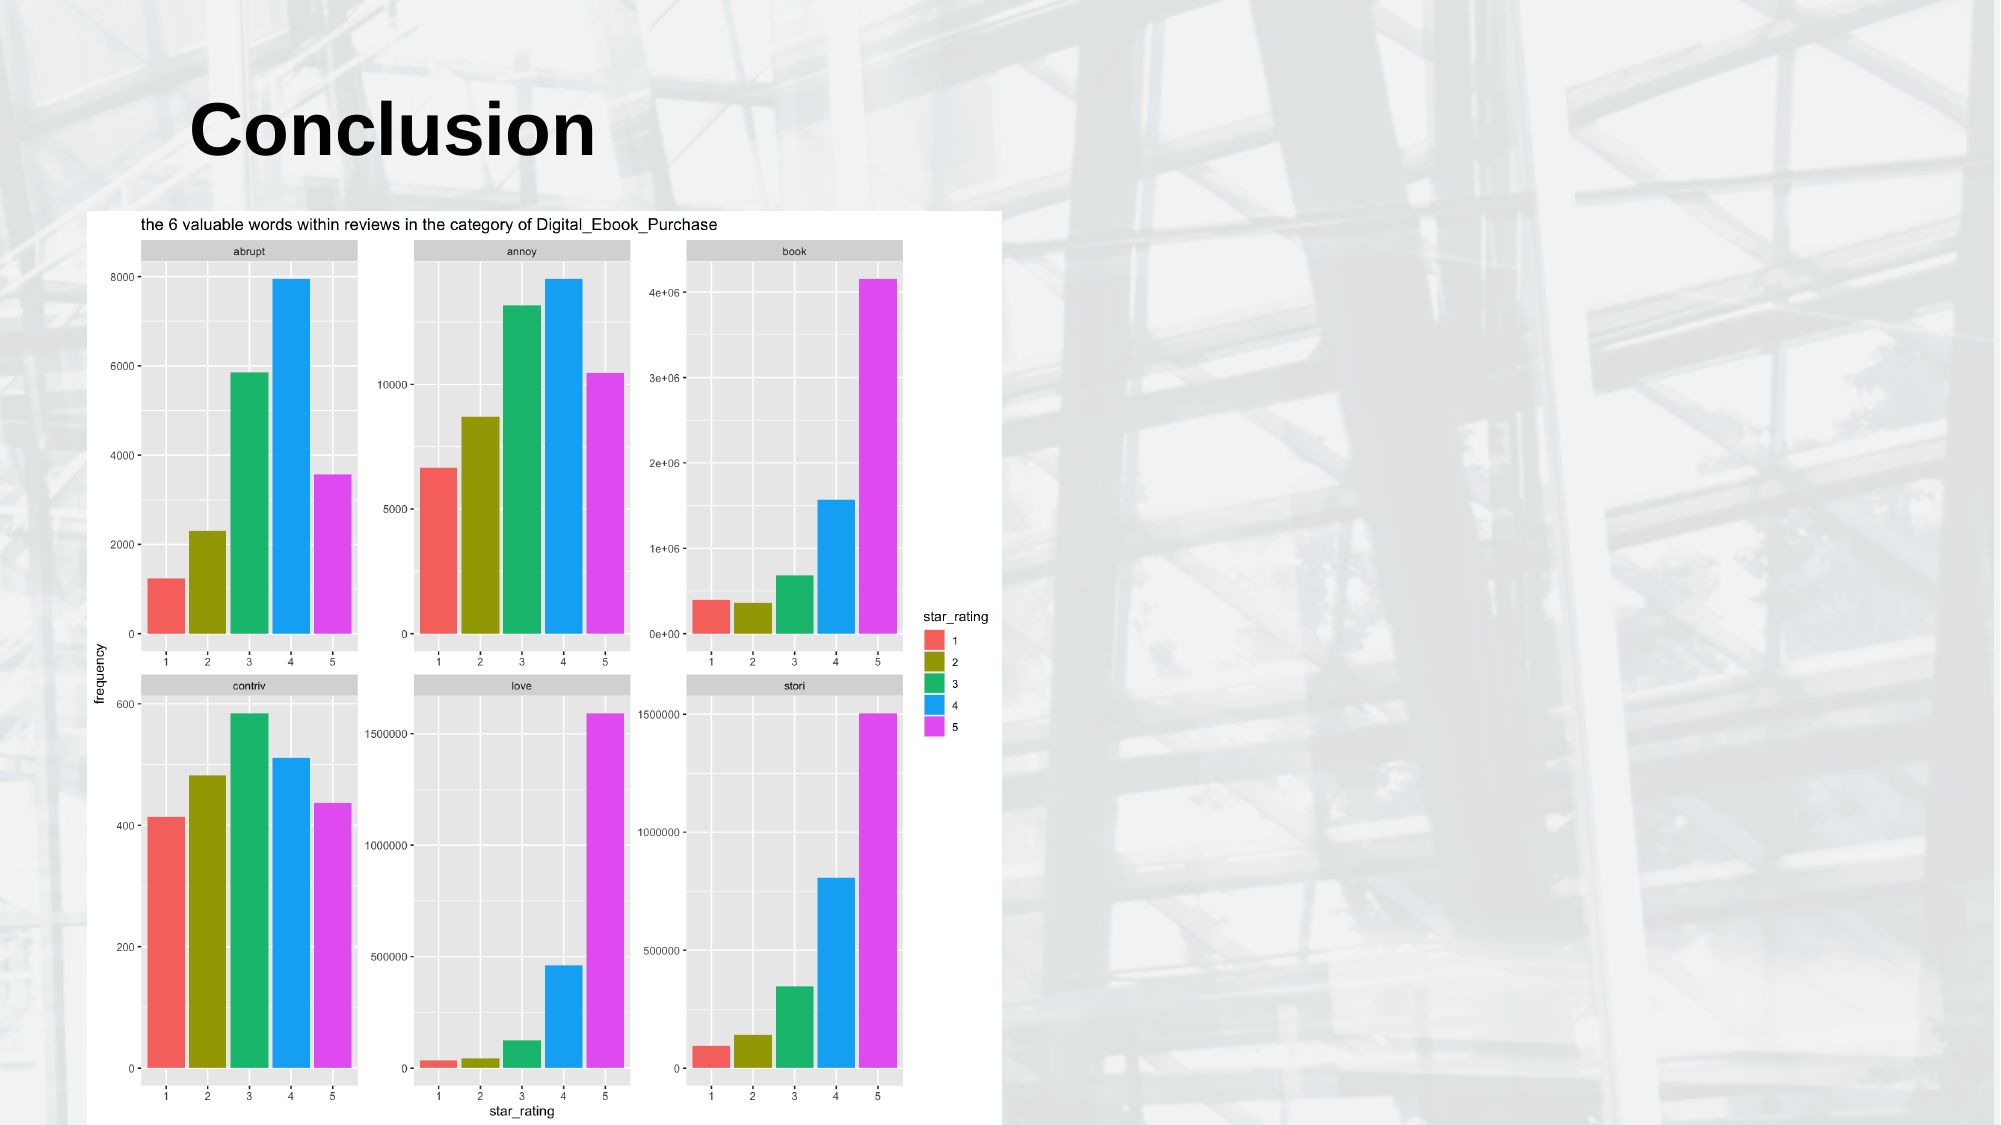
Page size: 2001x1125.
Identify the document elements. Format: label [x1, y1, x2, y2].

picture [87, 211, 1002, 1125]
text_box [0, 0, 2000, 1125]
